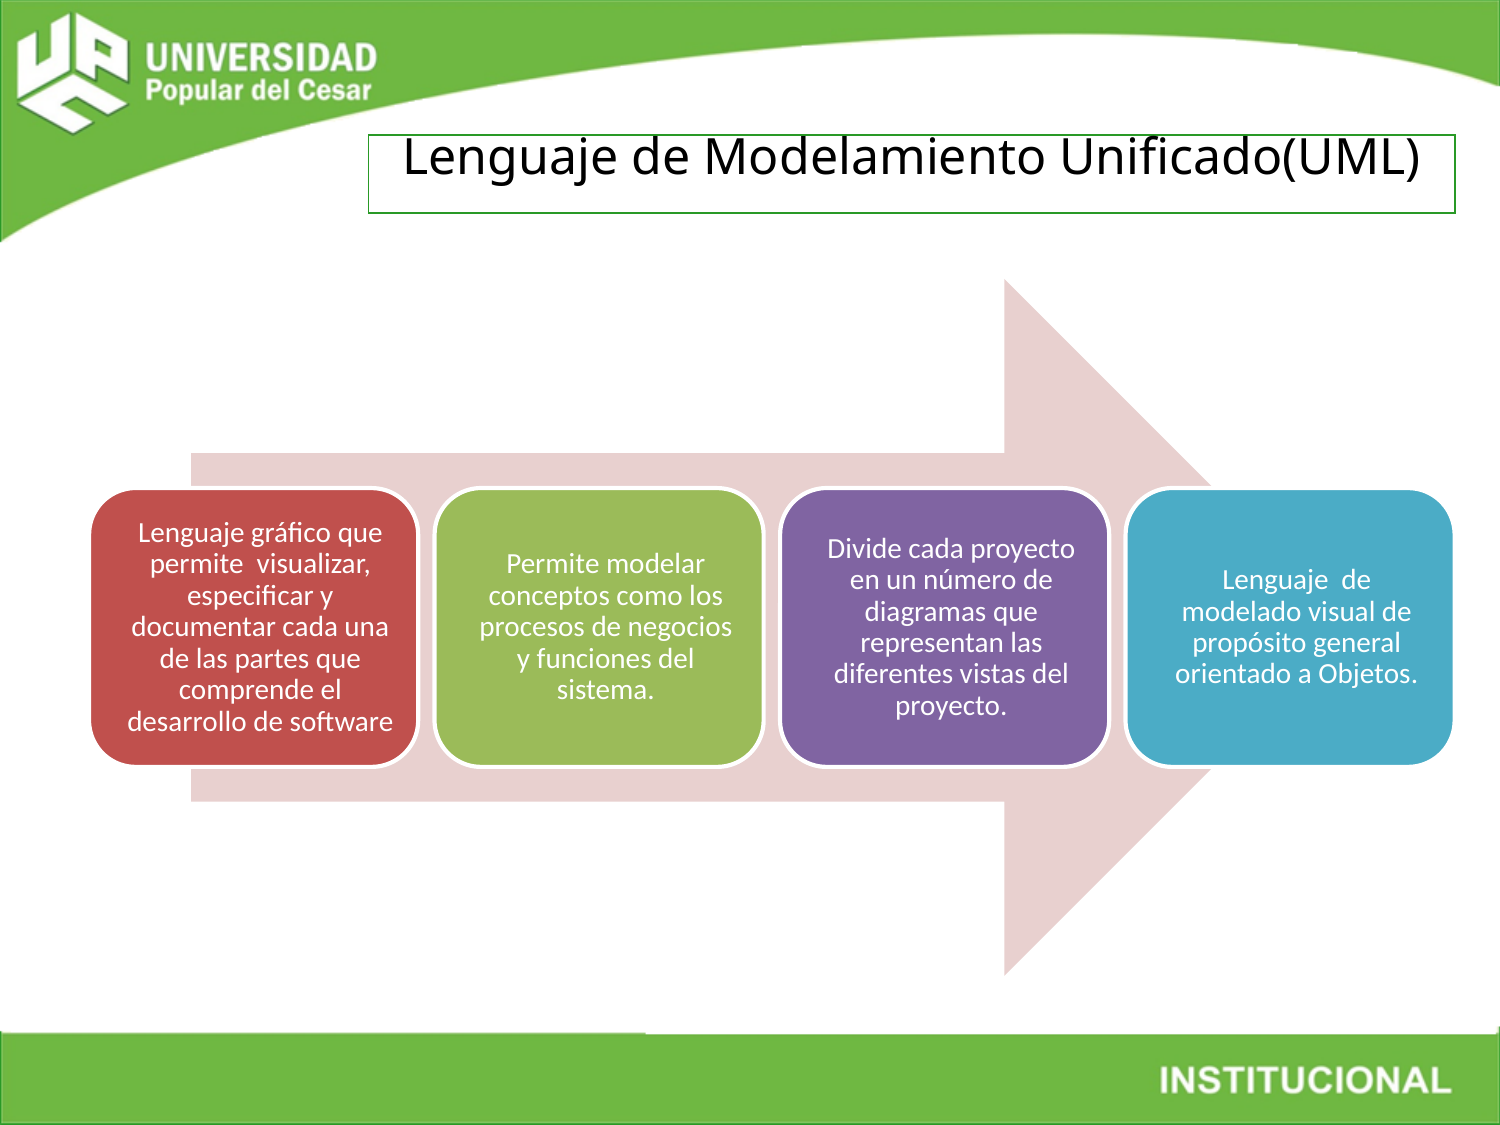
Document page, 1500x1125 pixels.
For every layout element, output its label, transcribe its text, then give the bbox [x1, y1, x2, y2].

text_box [88, 278, 1456, 977]
picture [0, 0, 1500, 1125]
text_box Lenguaje de Modelamiento Unificado(UML) [368, 135, 1456, 213]
